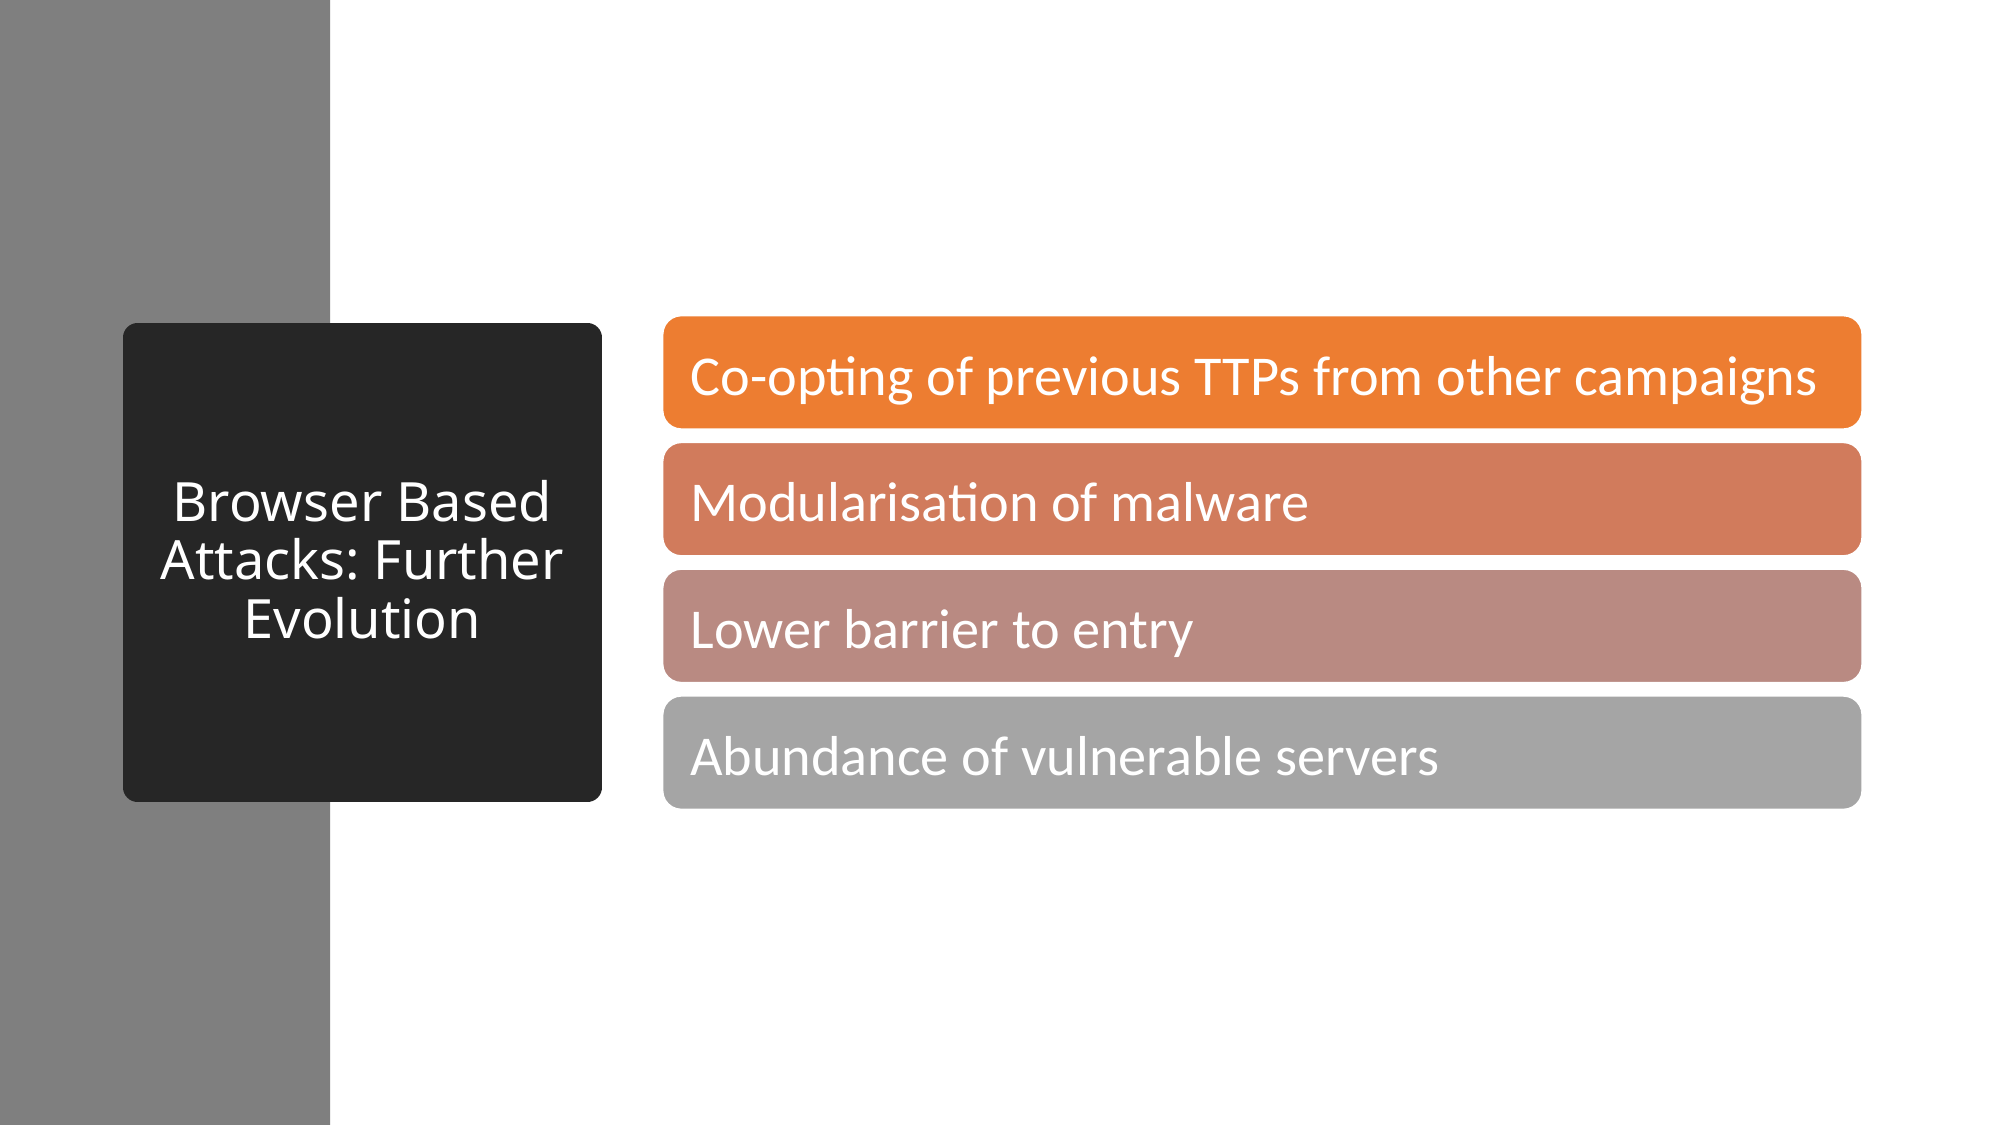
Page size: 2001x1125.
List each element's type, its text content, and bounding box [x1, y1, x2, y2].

text_box [0, 0, 331, 1125]
title Browser Based Attacks: Further Evolution [137, 337, 588, 788]
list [662, 191, 1863, 934]
